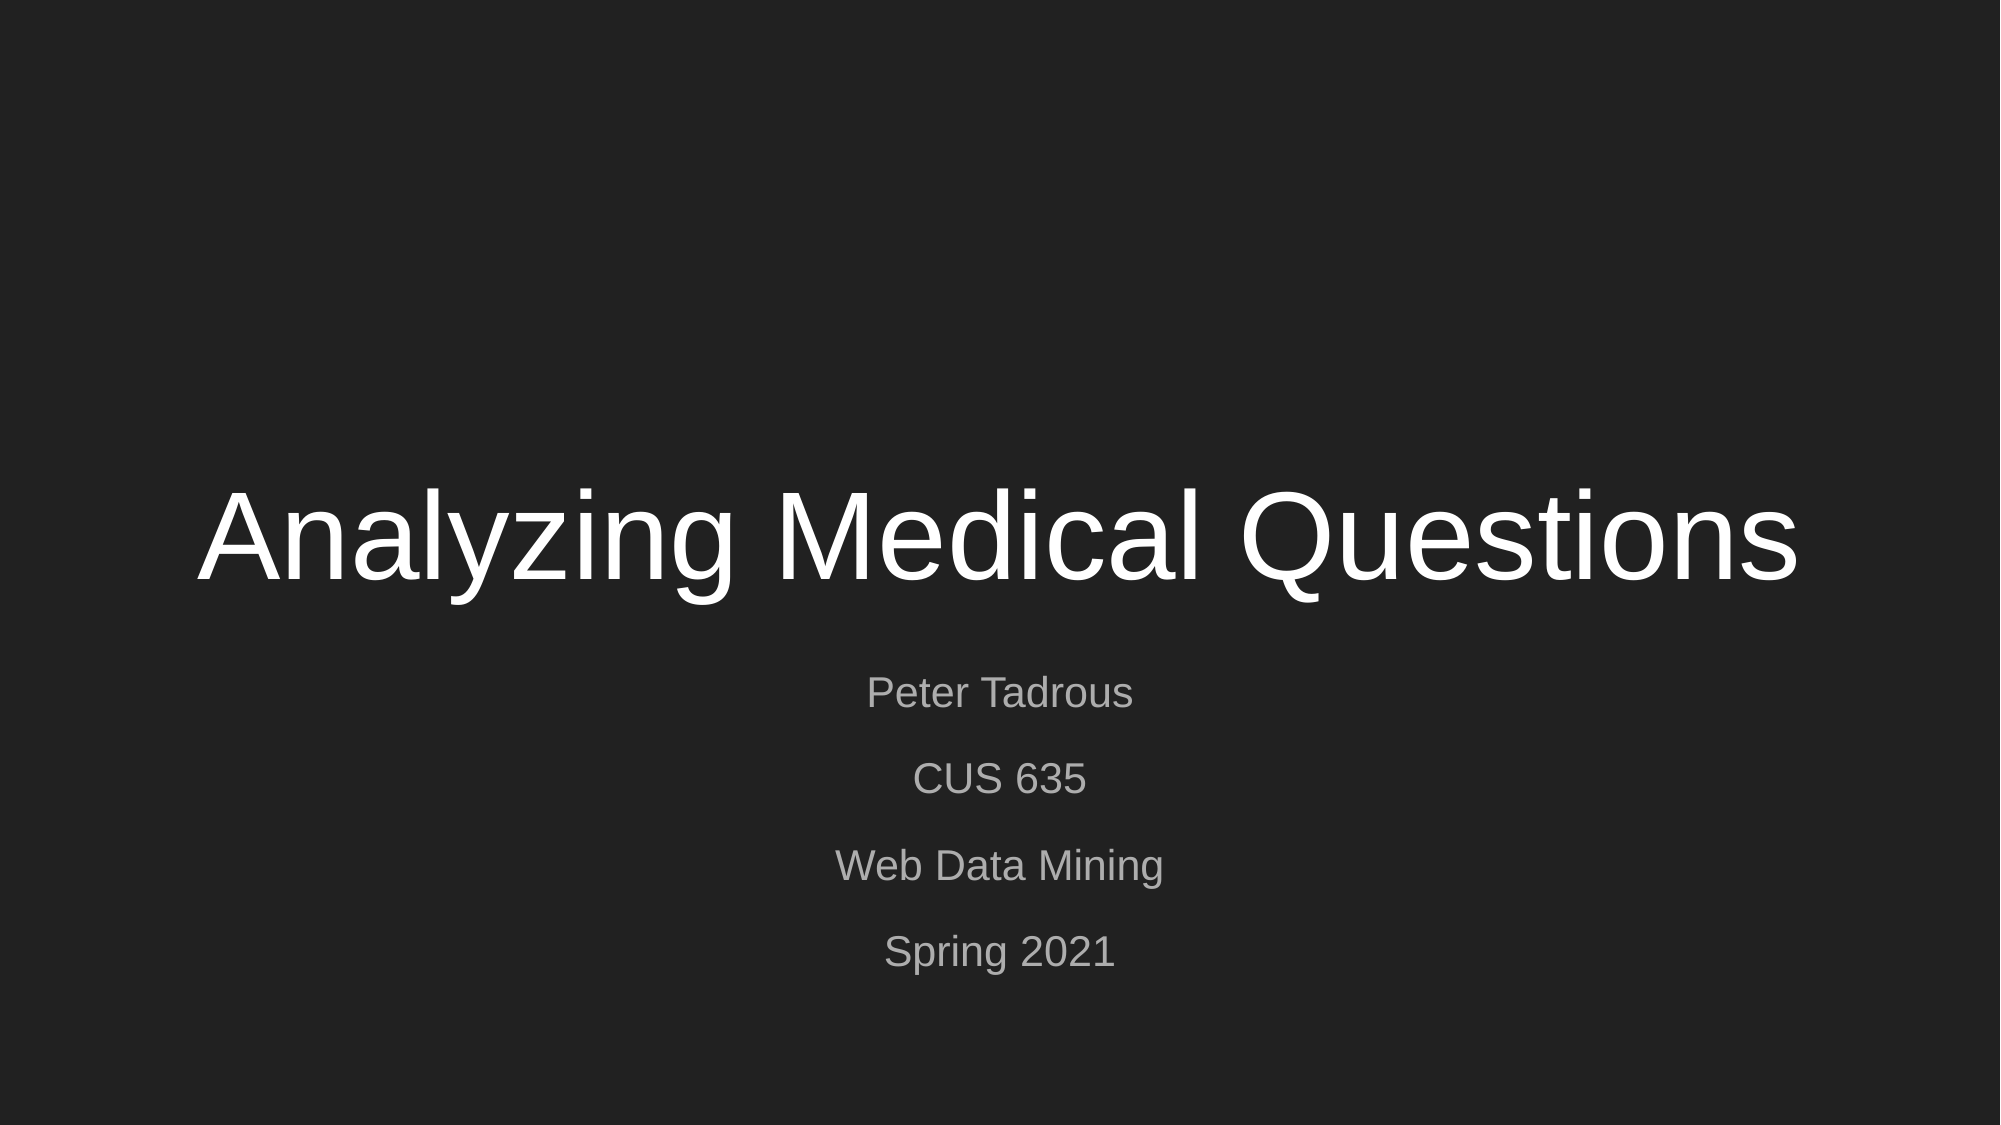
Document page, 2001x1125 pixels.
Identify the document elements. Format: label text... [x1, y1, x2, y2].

title Analyzing Medical Questions [68, 162, 1932, 612]
subtitle Peter Tadrous CUS 635 Web Data Mining Spring 2021 [68, 665, 1932, 985]
